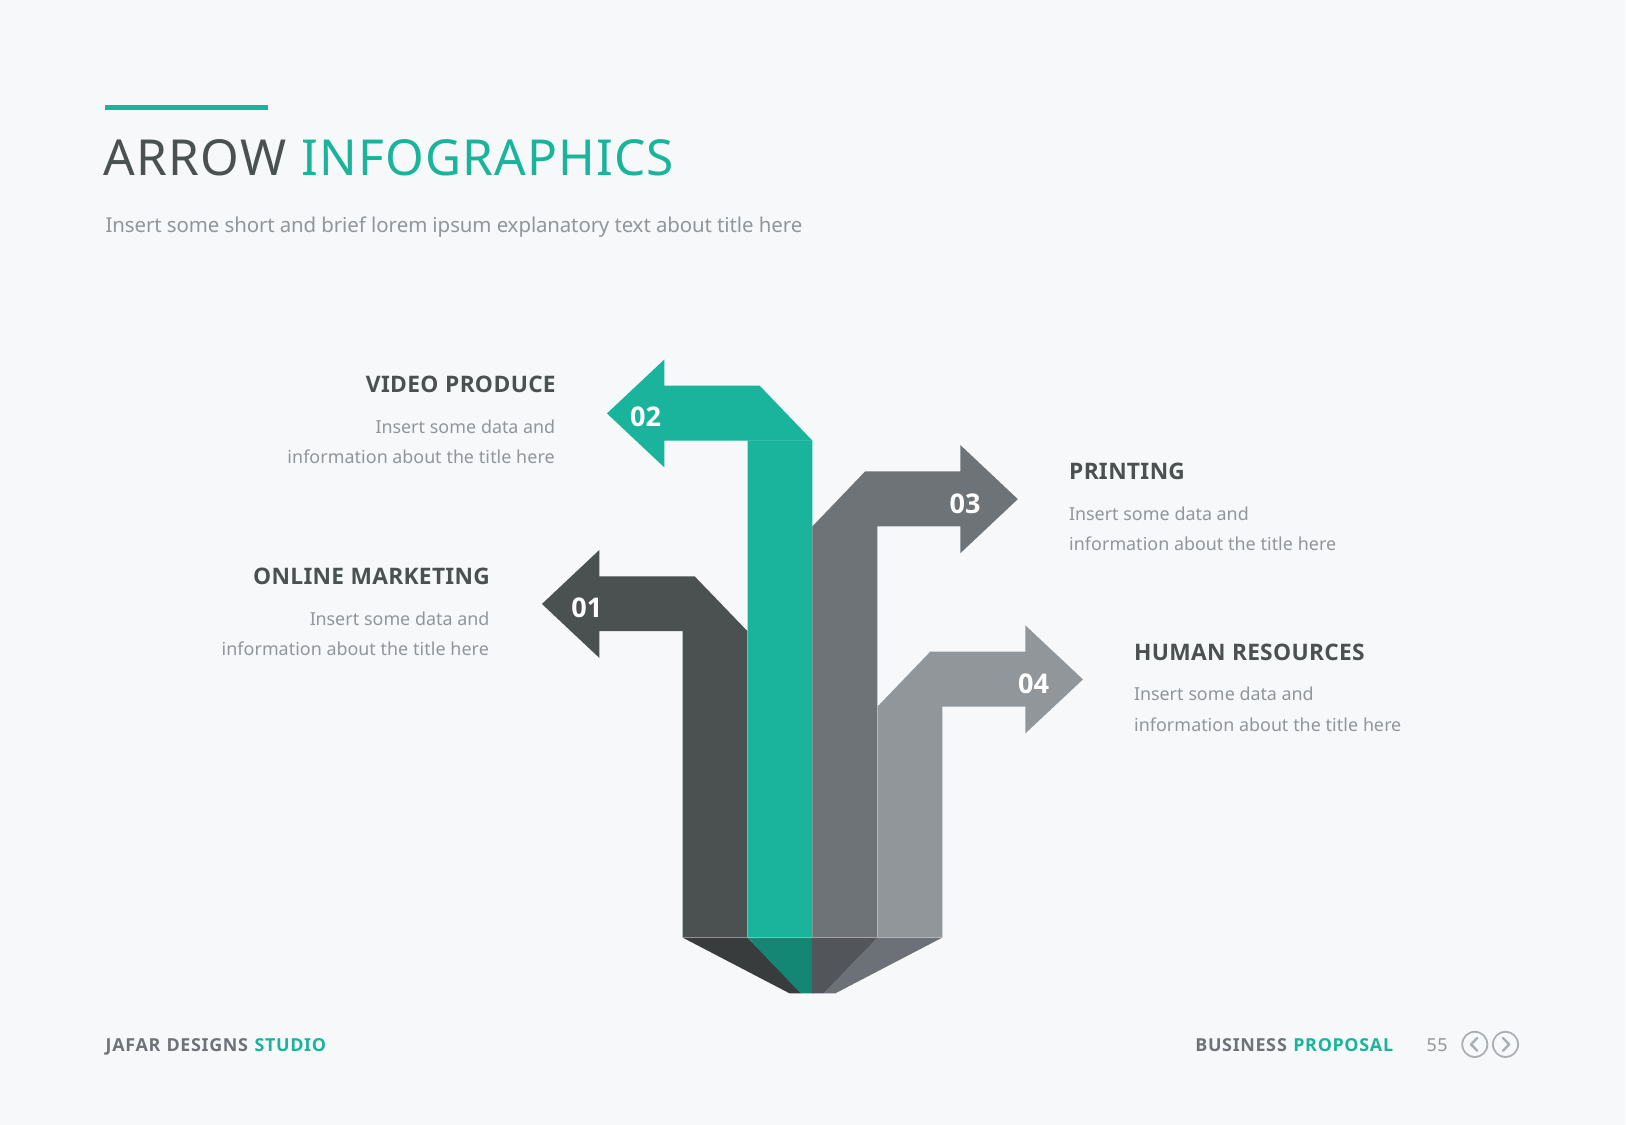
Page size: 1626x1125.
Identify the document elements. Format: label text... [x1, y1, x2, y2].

list Insert some short and brief lorem ipsum explanatory text about title here [105, 209, 1519, 241]
text_box 02 [620, 392, 671, 432]
text_box [682, 632, 747, 938]
text_box [812, 938, 875, 994]
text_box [216, 561, 490, 661]
list arrow infographics [103, 125, 1518, 188]
text_box [606, 401, 620, 426]
text_box [877, 625, 1083, 734]
text_box [541, 585, 562, 623]
text_box [747, 938, 812, 994]
text_box [812, 445, 1018, 554]
text_box [812, 527, 878, 938]
text_box [626, 359, 813, 468]
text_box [1134, 637, 1408, 736]
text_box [282, 370, 556, 469]
text_box 03 [940, 479, 990, 519]
text_box [563, 549, 748, 659]
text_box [1069, 456, 1343, 556]
text_box [823, 938, 942, 994]
text_box [877, 707, 943, 938]
text_box 04 [1008, 659, 1059, 699]
text_box [683, 938, 800, 994]
text_box [747, 441, 813, 938]
text_box 01 [562, 584, 612, 624]
